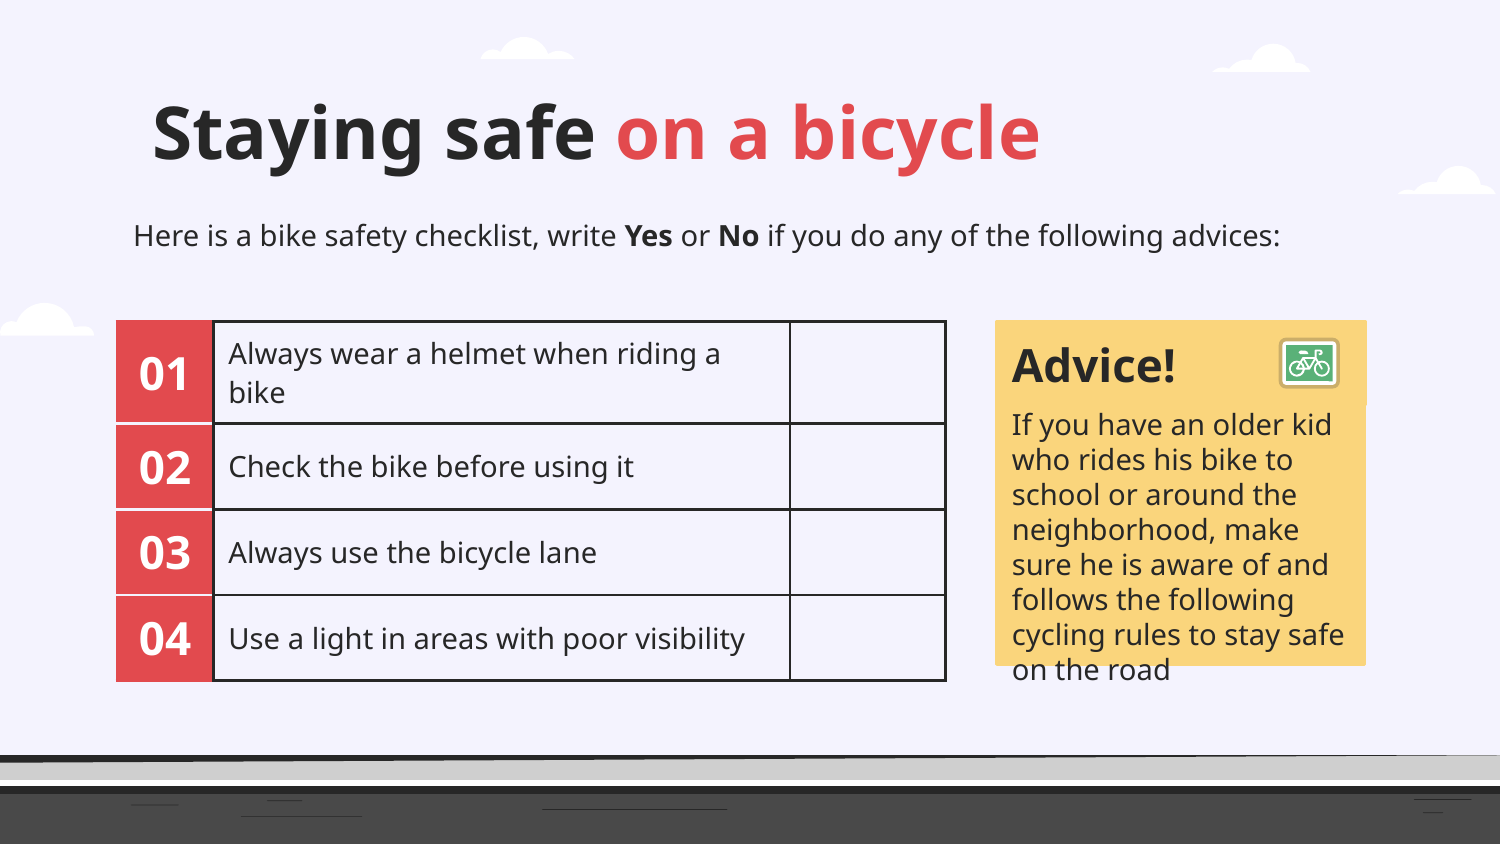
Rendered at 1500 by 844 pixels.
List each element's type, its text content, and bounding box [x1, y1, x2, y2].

table_cell [791, 511, 944, 594]
text_box Here is a bike safety checklist, write Yes or No if you do any of the following advices: [118, 202, 1382, 269]
table_cell 03 [118, 511, 212, 594]
table_cell Check the bike before using it [215, 425, 789, 508]
table_header 01 [118, 323, 212, 422]
text_box If you have an older kid who rides his bike to school or around the neighborhood, make sure he is aware of and follows the following cycling rules to stay safe on the road [996, 391, 1365, 665]
table_cell [791, 425, 944, 508]
table_header [791, 323, 944, 422]
text_box Advice! [997, 321, 1365, 391]
table_cell Use a light in areas with poor visibility [215, 596, 789, 679]
table_cell 02 [118, 425, 212, 508]
title Staying safe on a bicycle [118, 71, 1382, 166]
table_cell Always use the bicycle lane [215, 511, 789, 594]
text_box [1278, 337, 1341, 389]
table_cell [791, 596, 944, 679]
table_cell 04 [118, 596, 212, 679]
table_header Always wear a helmet when riding a bike [215, 323, 789, 422]
